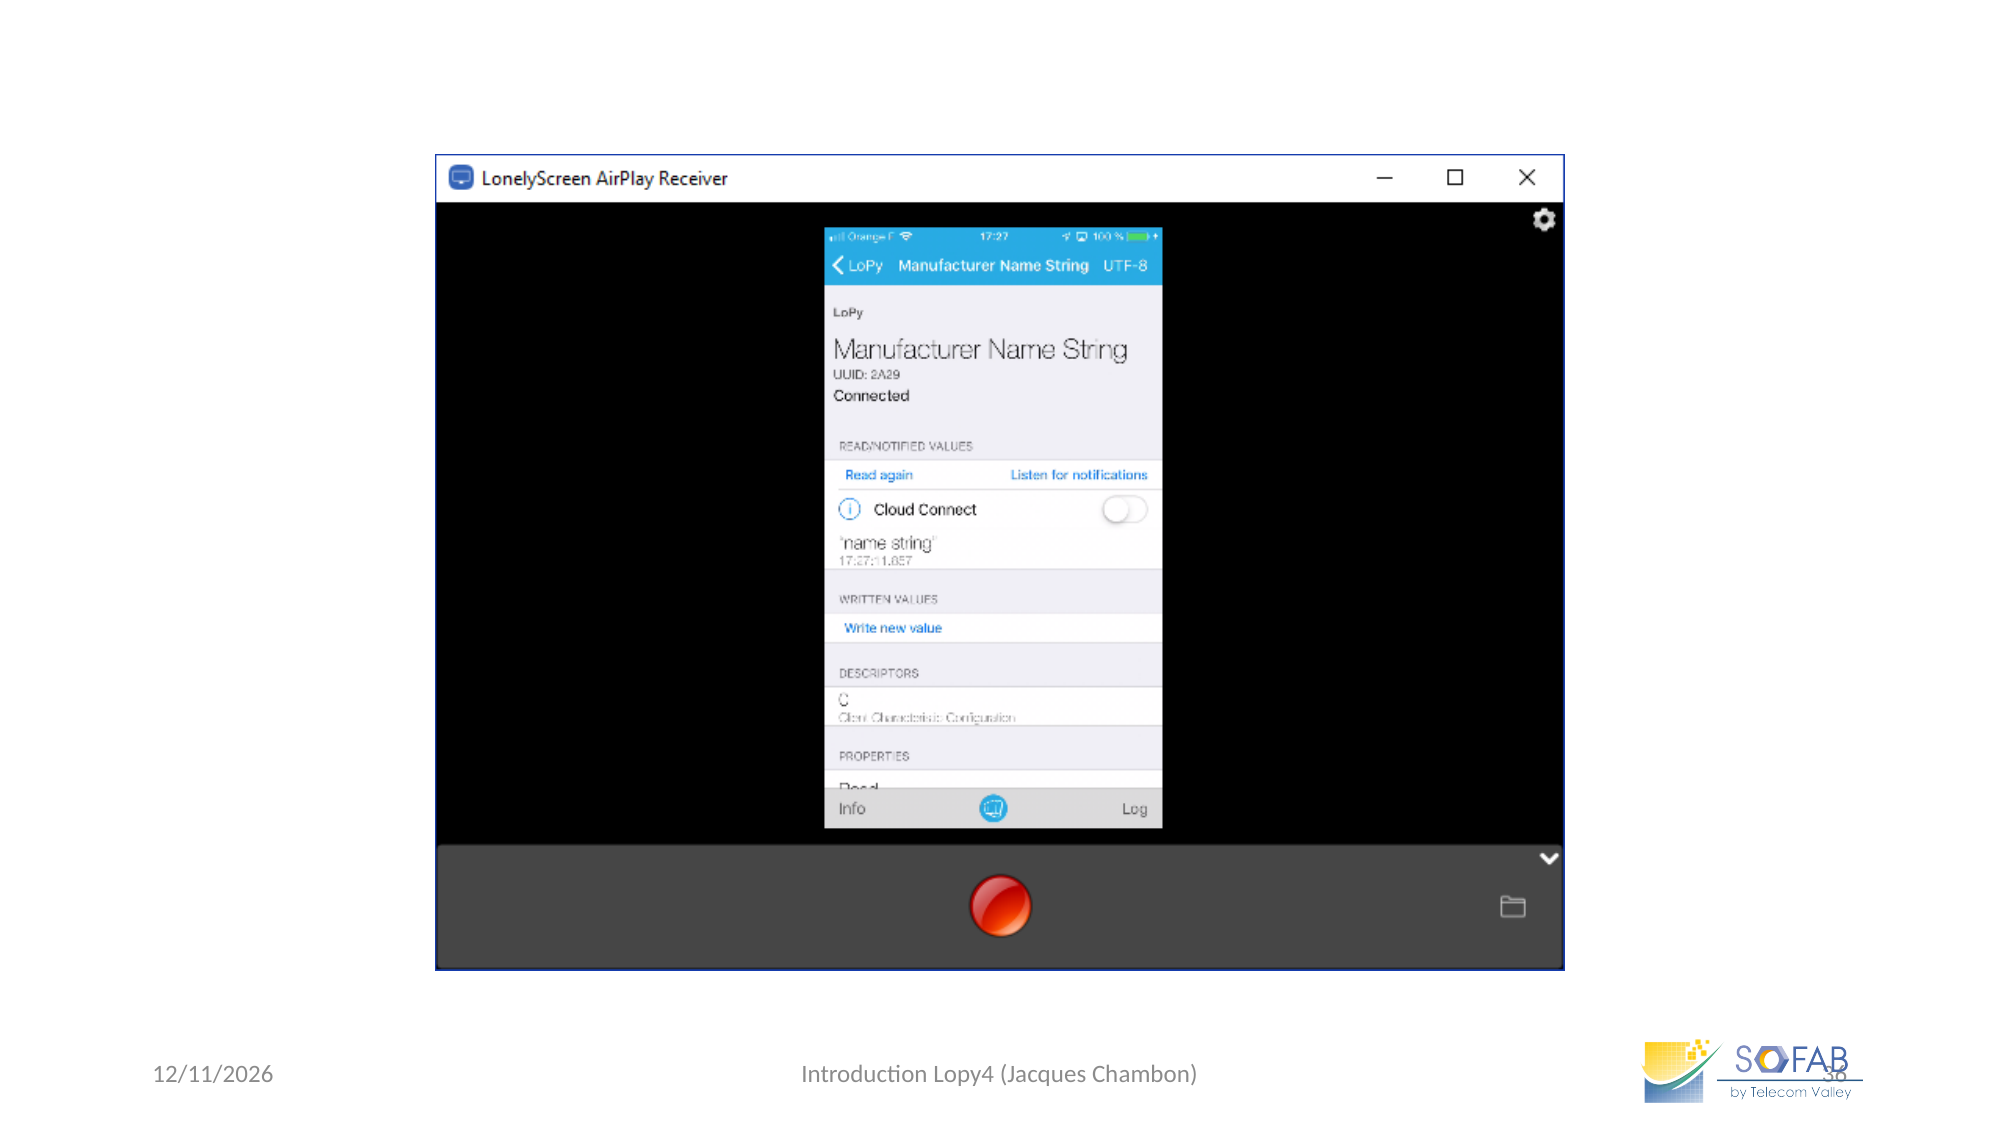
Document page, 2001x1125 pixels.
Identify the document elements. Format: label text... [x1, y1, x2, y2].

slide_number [137, 1042, 588, 1103]
picture [435, 154, 1565, 971]
footer Introduction Lopy4 (Jacques Chambon) [662, 1042, 1338, 1103]
slide_number 36 [1412, 1042, 1863, 1103]
